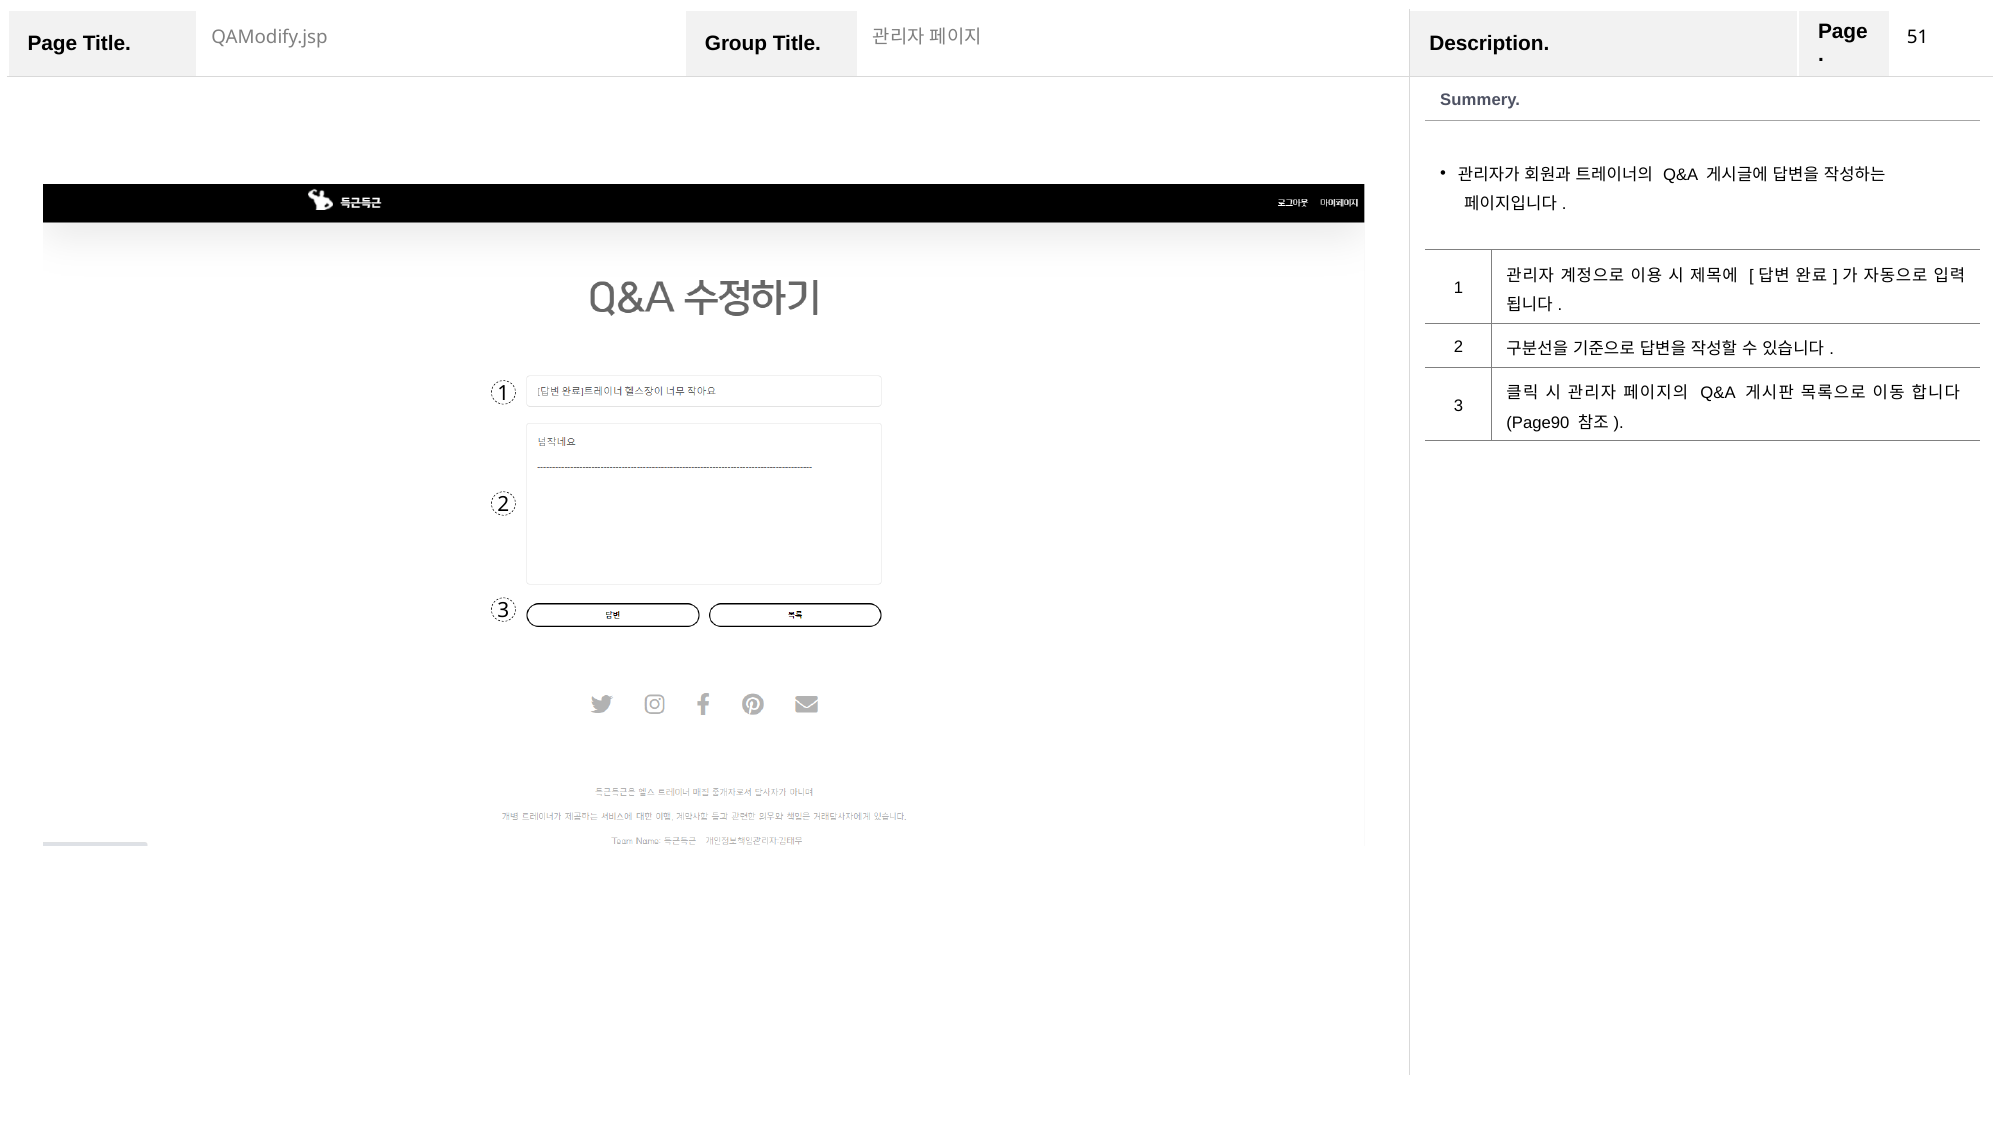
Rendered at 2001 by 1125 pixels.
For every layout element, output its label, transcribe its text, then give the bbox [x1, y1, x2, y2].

picture [42, 184, 1365, 847]
table_header Summery. [1425, 78, 1980, 120]
table_cell 2 [1425, 324, 1491, 367]
text_box 51 [1892, 17, 2000, 58]
list 관리자 페이지 [858, 18, 1405, 55]
table_cell 관리자 계정으로 이용 시 제목에 [답변 완료]가 자동으로 입력 됩니다. [1492, 250, 1980, 323]
table_cell 구분선을 기준으로 답변을 작성할 수 있습니다. [1492, 324, 1980, 367]
table_cell 3 [1425, 368, 1491, 440]
table_cell 1 [1425, 250, 1491, 323]
table_cell 관리자가 회원과 트레이너의 Q&A 게시글에 답변을 작성하는 페이지입니다. [1425, 121, 1980, 249]
table_cell 클릭 시 관리자 페이지의 Q&A 게시판 목록으로 이동 합니다(Page90 참조). [1492, 368, 1980, 440]
list QAModify.jsp [196, 18, 684, 55]
